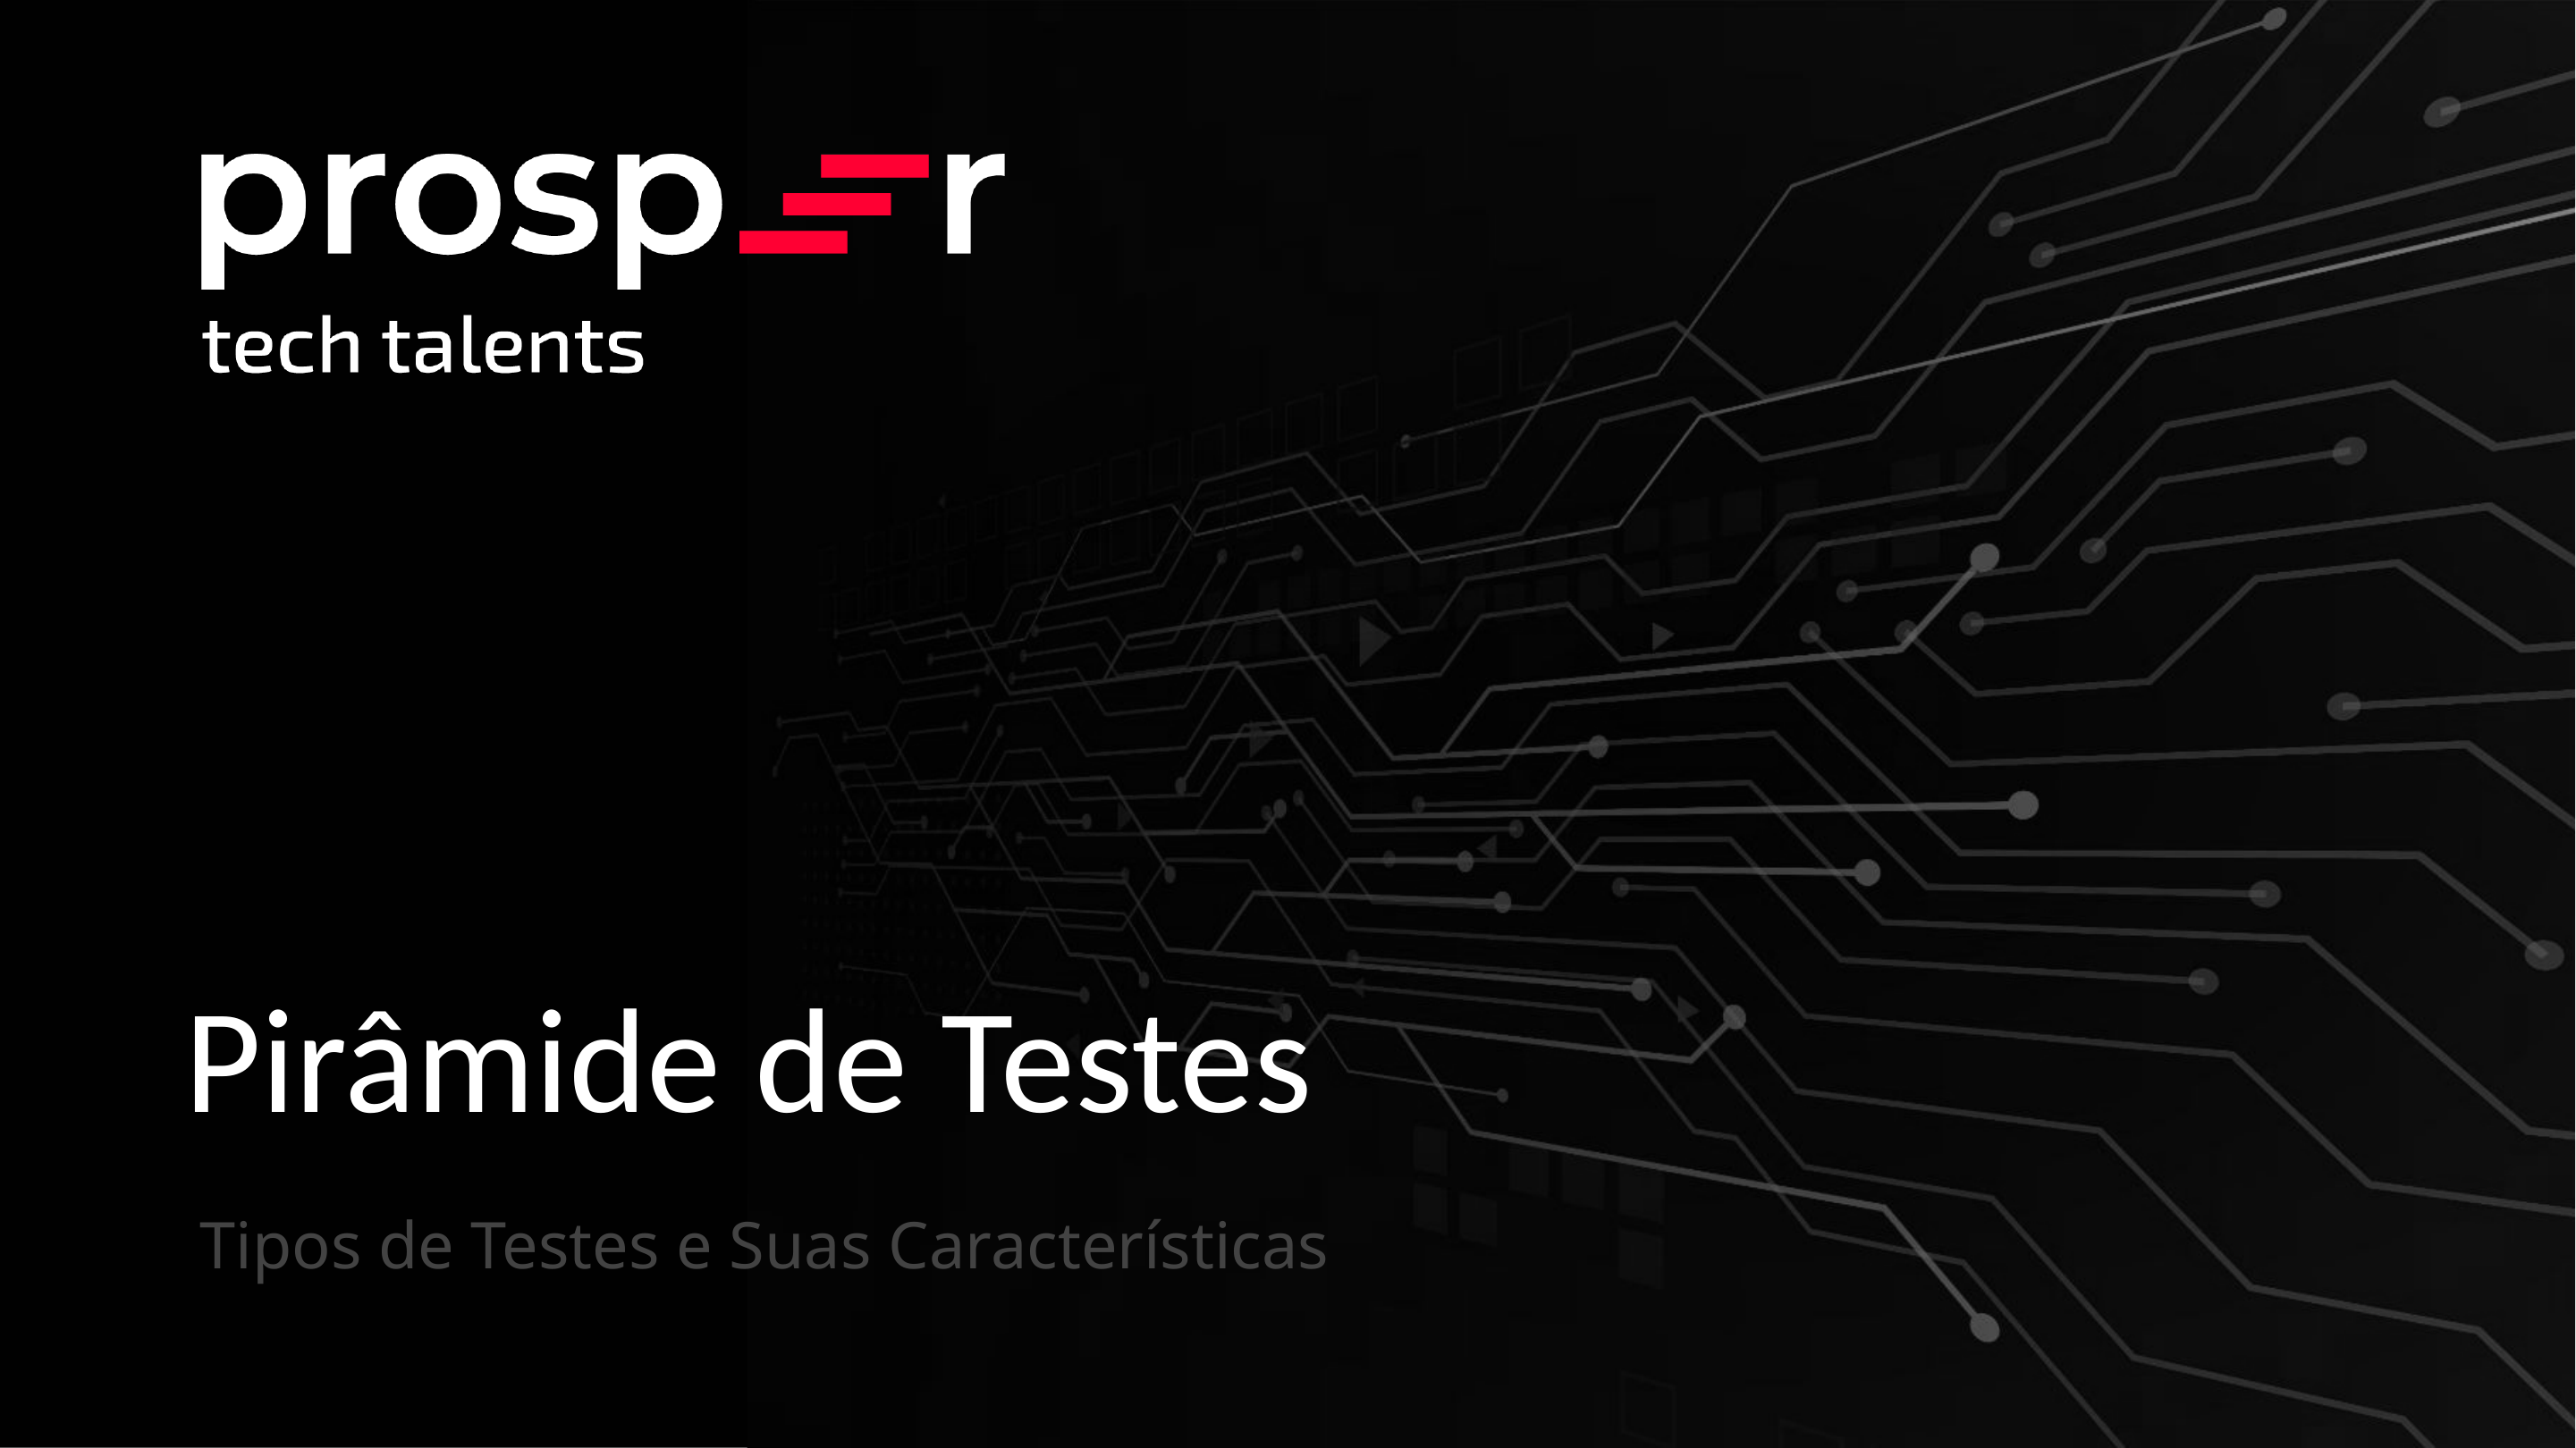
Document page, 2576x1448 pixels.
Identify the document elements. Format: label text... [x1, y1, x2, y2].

title Pirâmide de Testes [171, 642, 1345, 1147]
subtitle Tipos de Testes e Suas Características [186, 1199, 2118, 1343]
picture [114, 0, 2576, 1448]
